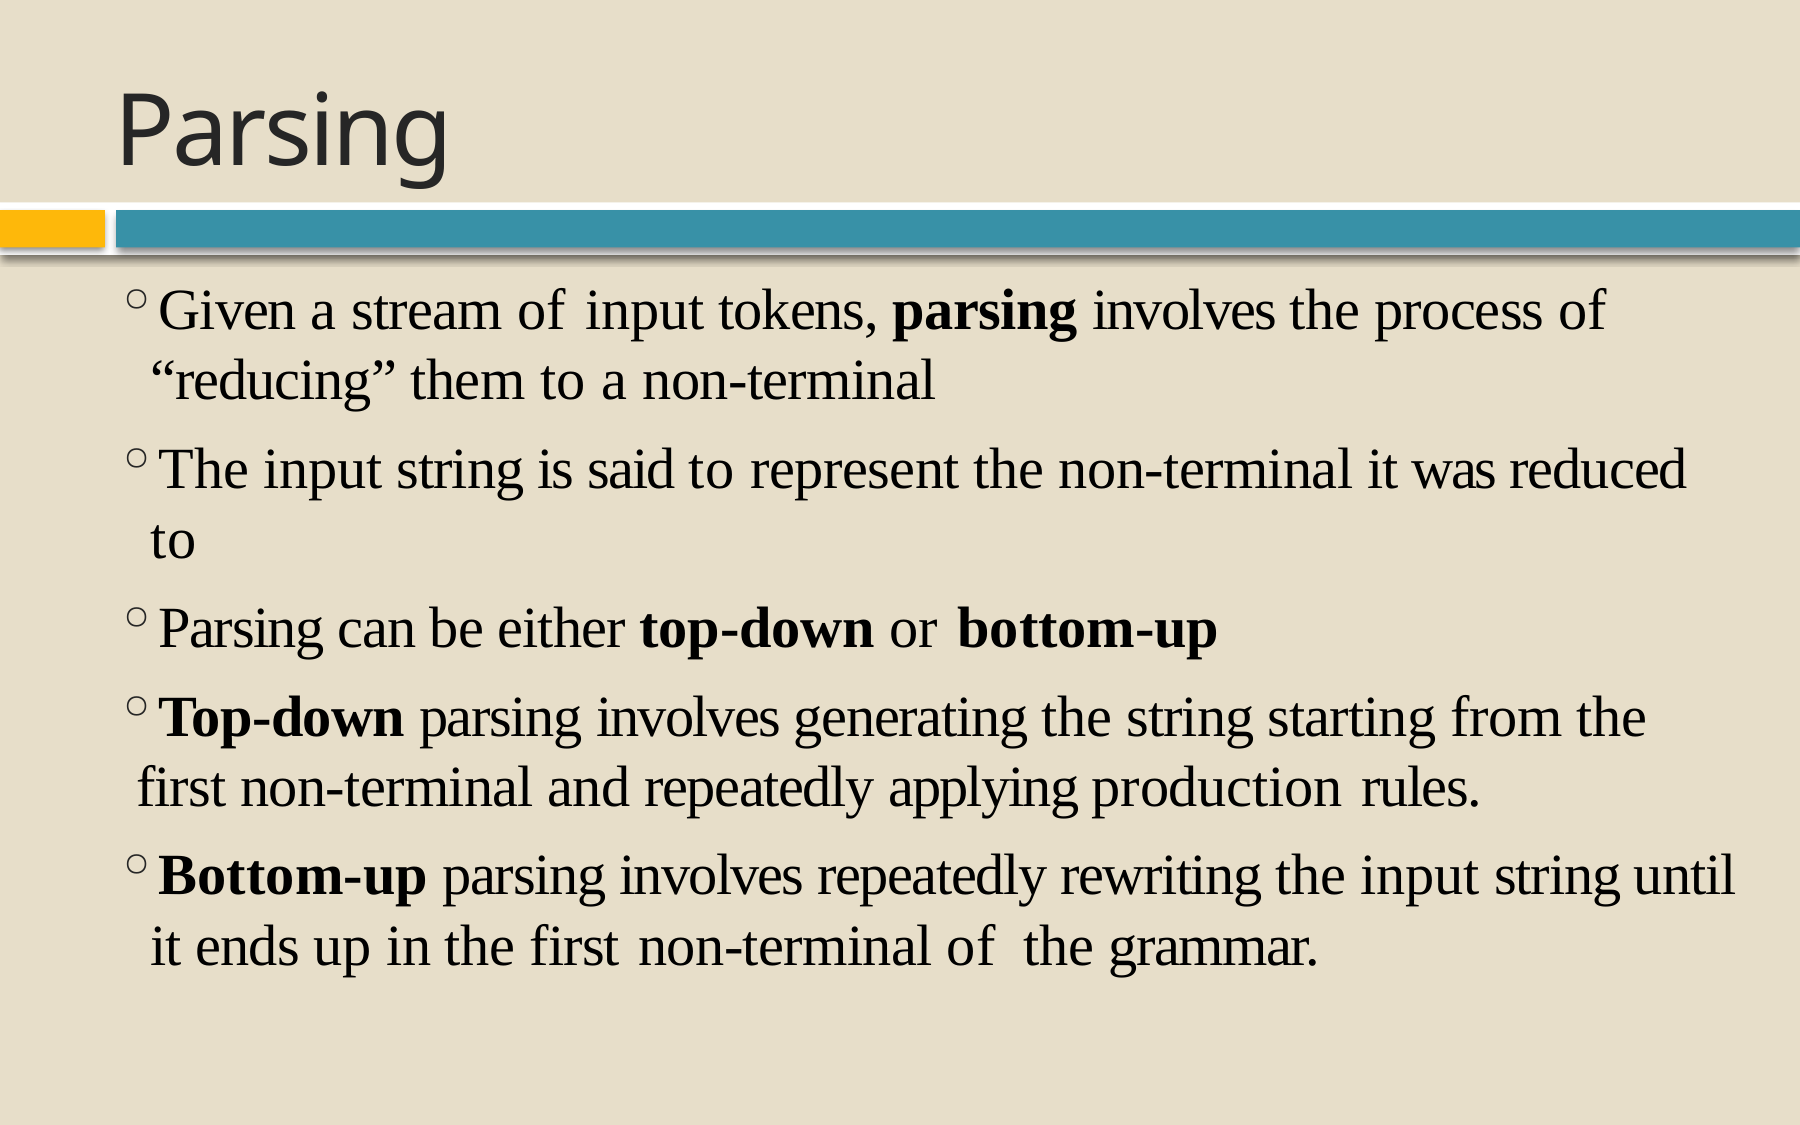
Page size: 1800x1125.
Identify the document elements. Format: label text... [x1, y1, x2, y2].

text_box Given a stream of input tokens, parsing involves the process of “reducing” them to a non-terminal The input string is said to represent the non-terminal it was reduced to Parsing can be either top-down or bottom-up Top-down parsing involves generating the string starting from the first non-terminal and repeatedly applying production rules. Bottom-up parsing involves repeatedly rewriting the input string until it ends up in the first non-terminal of the grammar. [112, 269, 1750, 977]
title Parsing [112, 29, 745, 220]
